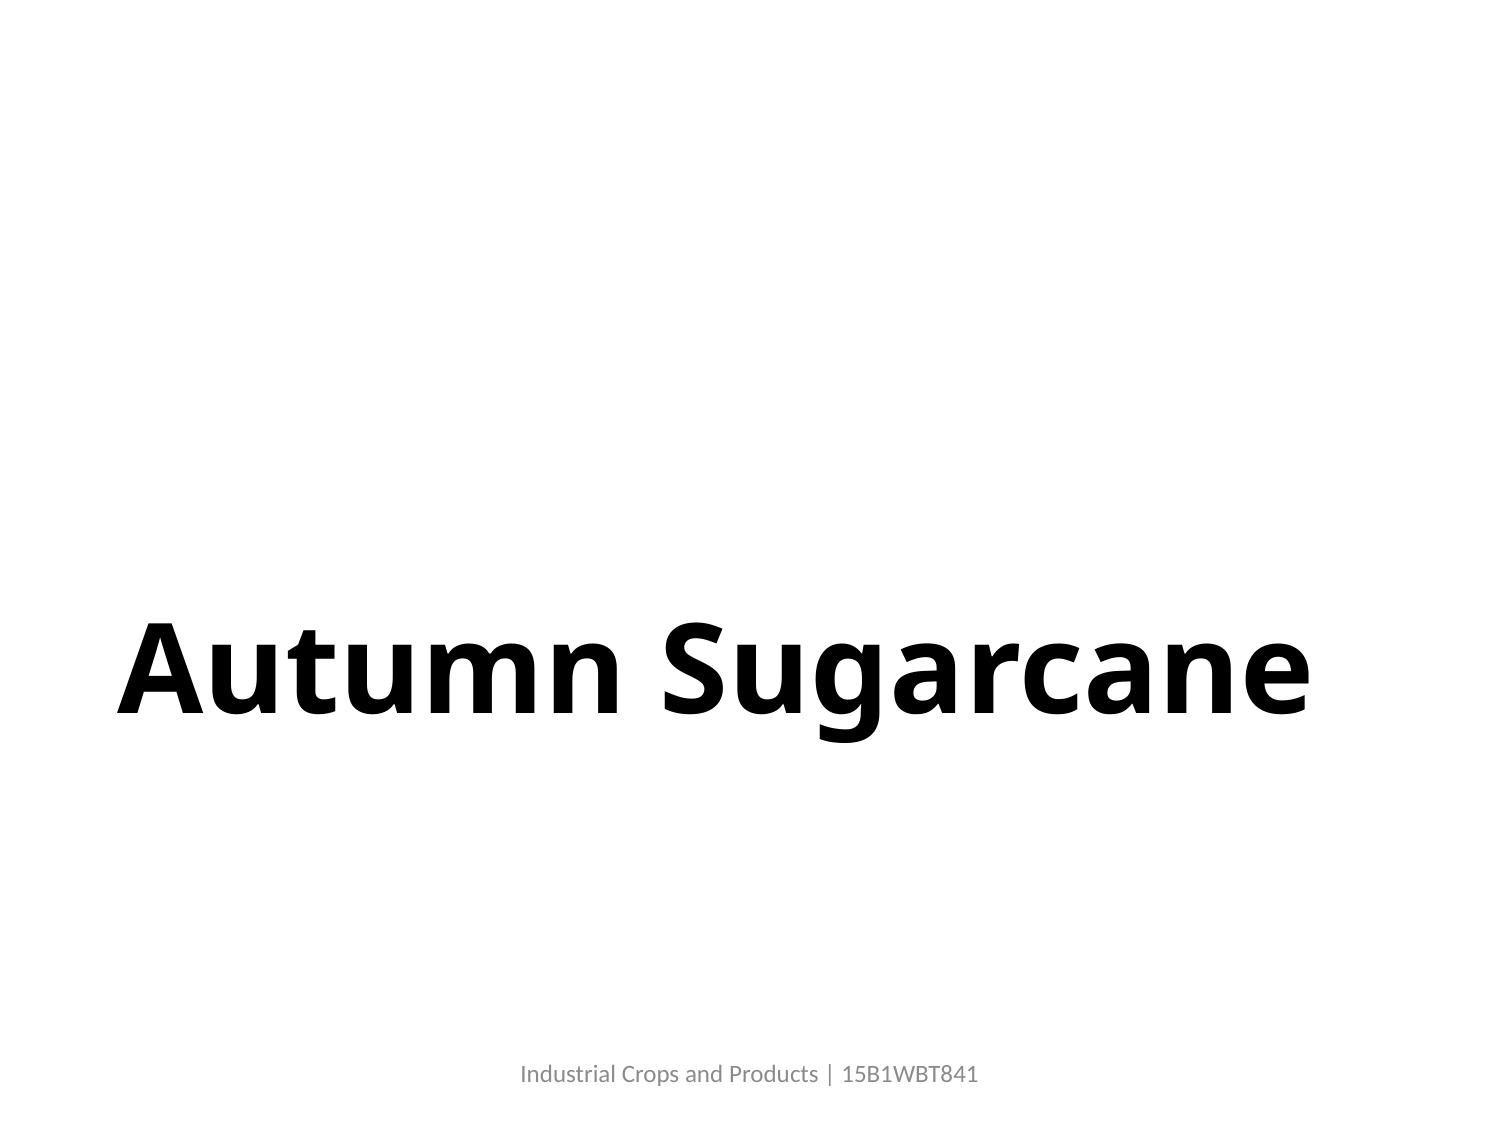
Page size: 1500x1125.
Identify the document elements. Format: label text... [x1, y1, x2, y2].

footer Industrial Crops and Products | 15B1WBT841 [496, 1042, 1004, 1103]
title Autumn Sugarcane [102, 280, 1397, 749]
